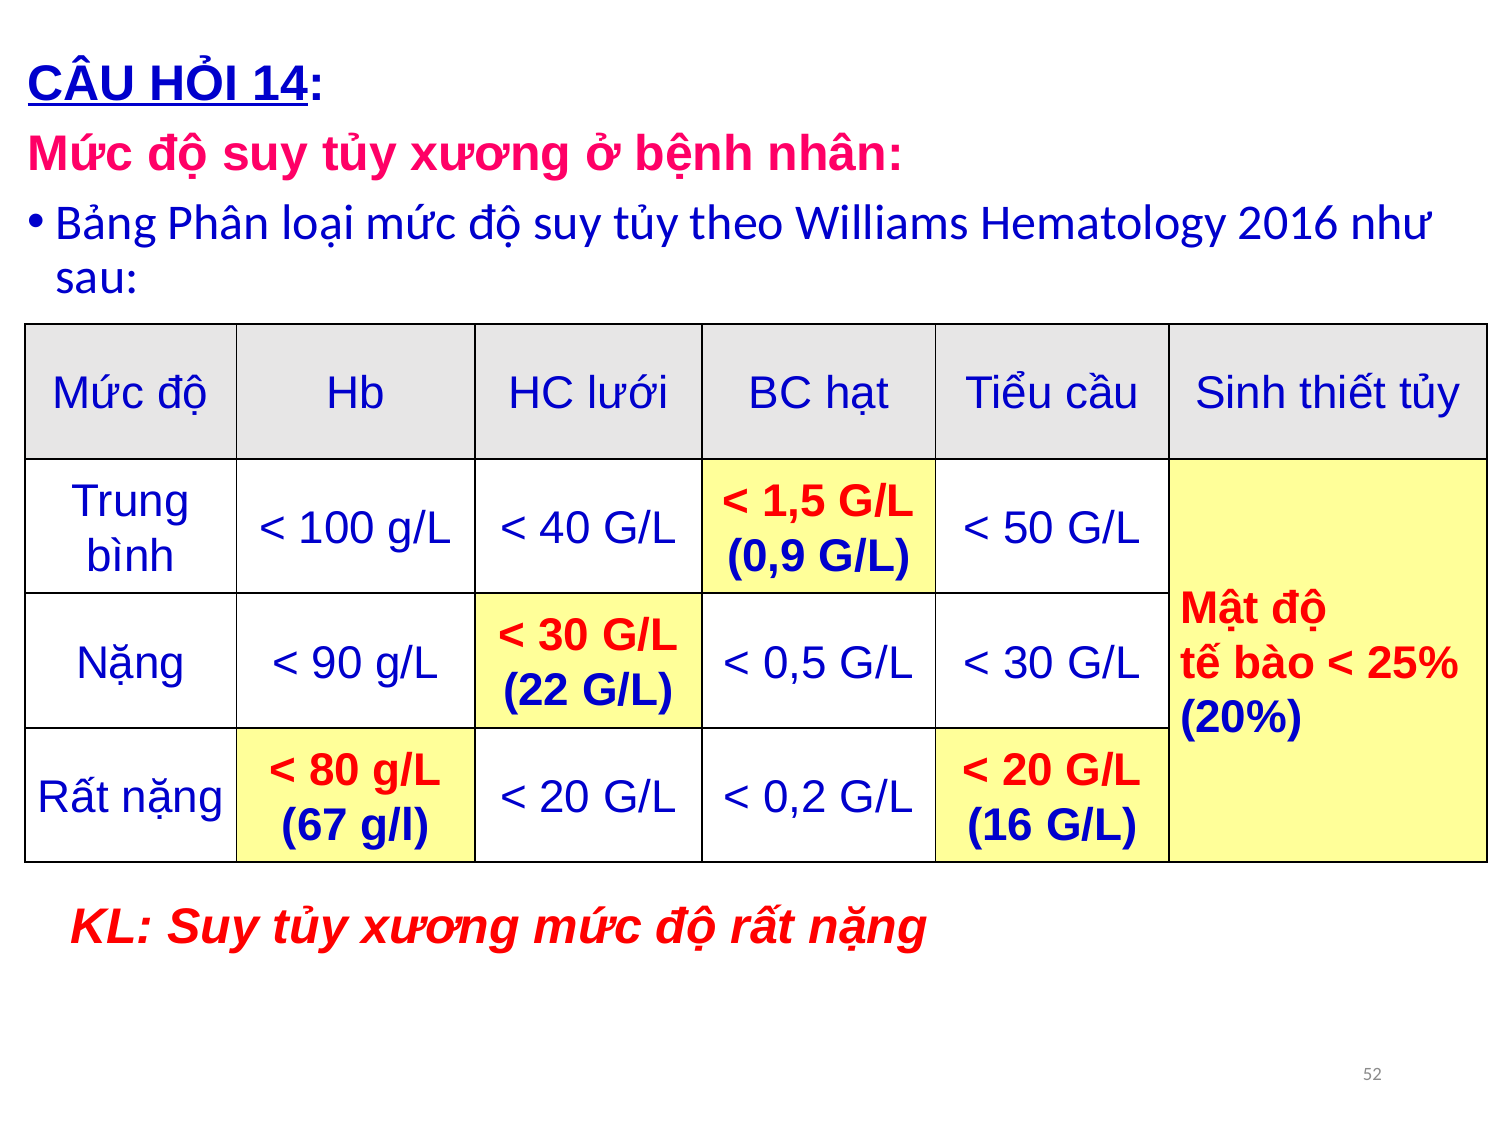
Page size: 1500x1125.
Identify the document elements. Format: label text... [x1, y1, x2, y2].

table_cell < 1,5 G/L (0,9 G/L) [703, 460, 935, 592]
table_cell Nặng [26, 594, 236, 727]
table_cell < 100 g/L [237, 460, 474, 592]
slide_number 52 [1059, 1042, 1397, 1103]
table_cell < 0,5 G/L [703, 594, 935, 727]
text_box KL: Suy tủy xương mức độ rất nặng [55, 892, 944, 962]
table_cell < 20 G/L (16 G/L) [936, 729, 1168, 861]
table_cell < 80 g/L (67 g/l) [237, 729, 474, 861]
table_header HC lưới [476, 325, 701, 458]
table_cell < 20 G/L [476, 729, 701, 861]
table_cell < 90 g/L [237, 594, 474, 727]
table_cell < 40 G/L [476, 460, 701, 592]
table_cell < 30 G/L (22 G/L) [476, 594, 701, 727]
table_cell < 30 G/L [936, 594, 1168, 727]
table_cell Rất nặng [26, 729, 236, 861]
table_cell < 0,2 G/L [703, 729, 935, 861]
table_cell Mật độ tế bào < 25% (20%) [1170, 460, 1486, 861]
list CÂU HỎI 14: Mức độ suy tủy xương ở bệnh nhân: Bảng Phân loại mức độ suy tủy theo Williams Hematology 2016 như sau: [12, 50, 1475, 1075]
table_header BC hạt [703, 325, 935, 458]
table_header Sinh thiết tủy [1170, 325, 1486, 458]
table_header Hb [237, 325, 474, 458]
table_cell < 50 G/L [936, 460, 1168, 592]
table_cell Trung bình [26, 460, 236, 592]
table_header Tiểu cầu [936, 325, 1168, 458]
table_header Mức độ [26, 325, 236, 458]
